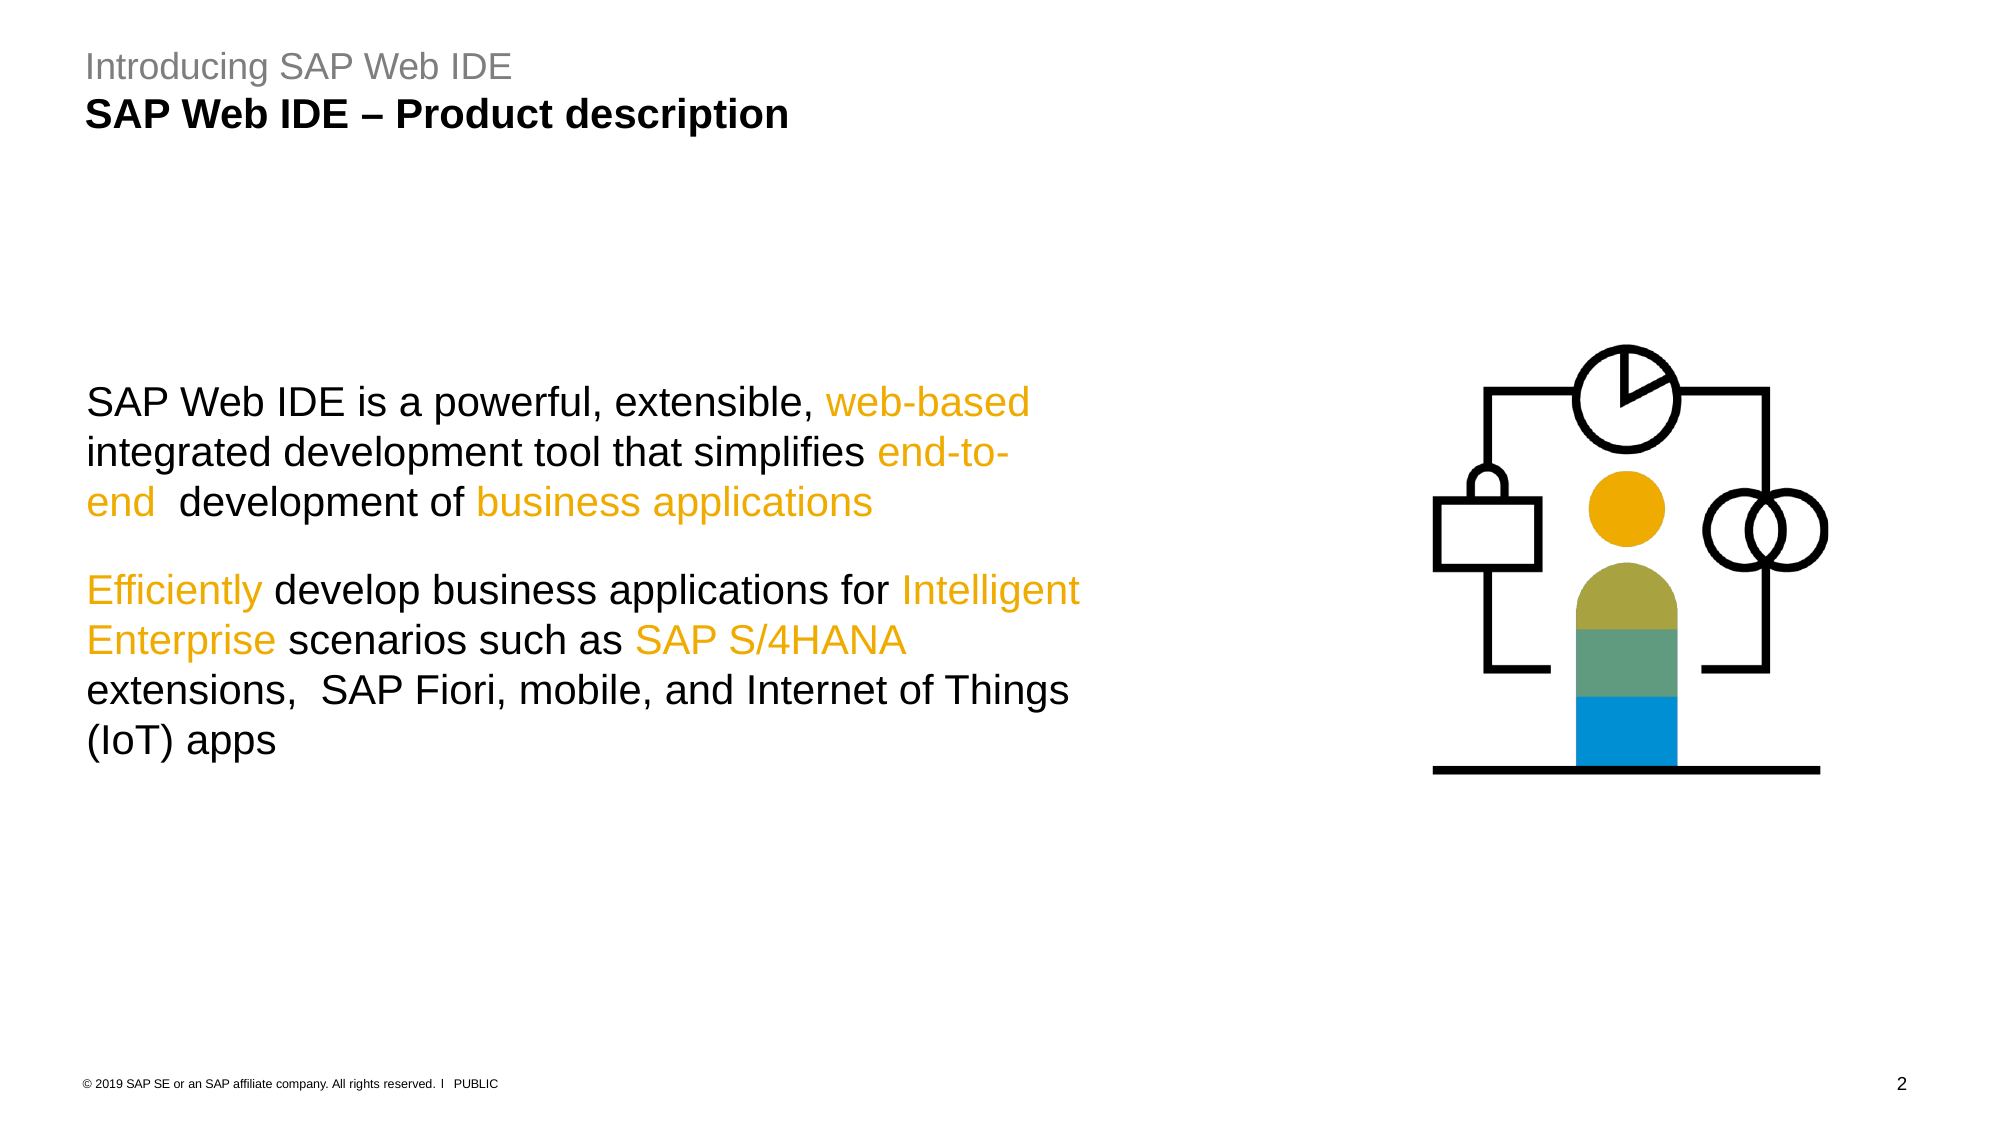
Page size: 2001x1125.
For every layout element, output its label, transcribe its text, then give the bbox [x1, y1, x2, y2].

text_box [1432, 344, 1829, 775]
text_box SAP Web IDE is a powerful, extensible, web-based integrated development tool that simplifies end-to-end development of business applications Efficiently develop business applications for Intelligent Enterprise scenarios such as SAP S/4HANA extensions, SAP Fiori, mobile, and Internet of Things (IoT) apps [84, 372, 1128, 763]
footer © 2019 SAP SE or an SAP affiliate company. All rights reserved. ǀ PUBLIC [80, 1075, 509, 1125]
title SAP Web IDE – Product description [83, 84, 793, 275]
text_box Introducing SAP Web IDE [82, 39, 518, 87]
slide_number 2 [1890, 1071, 1925, 1125]
